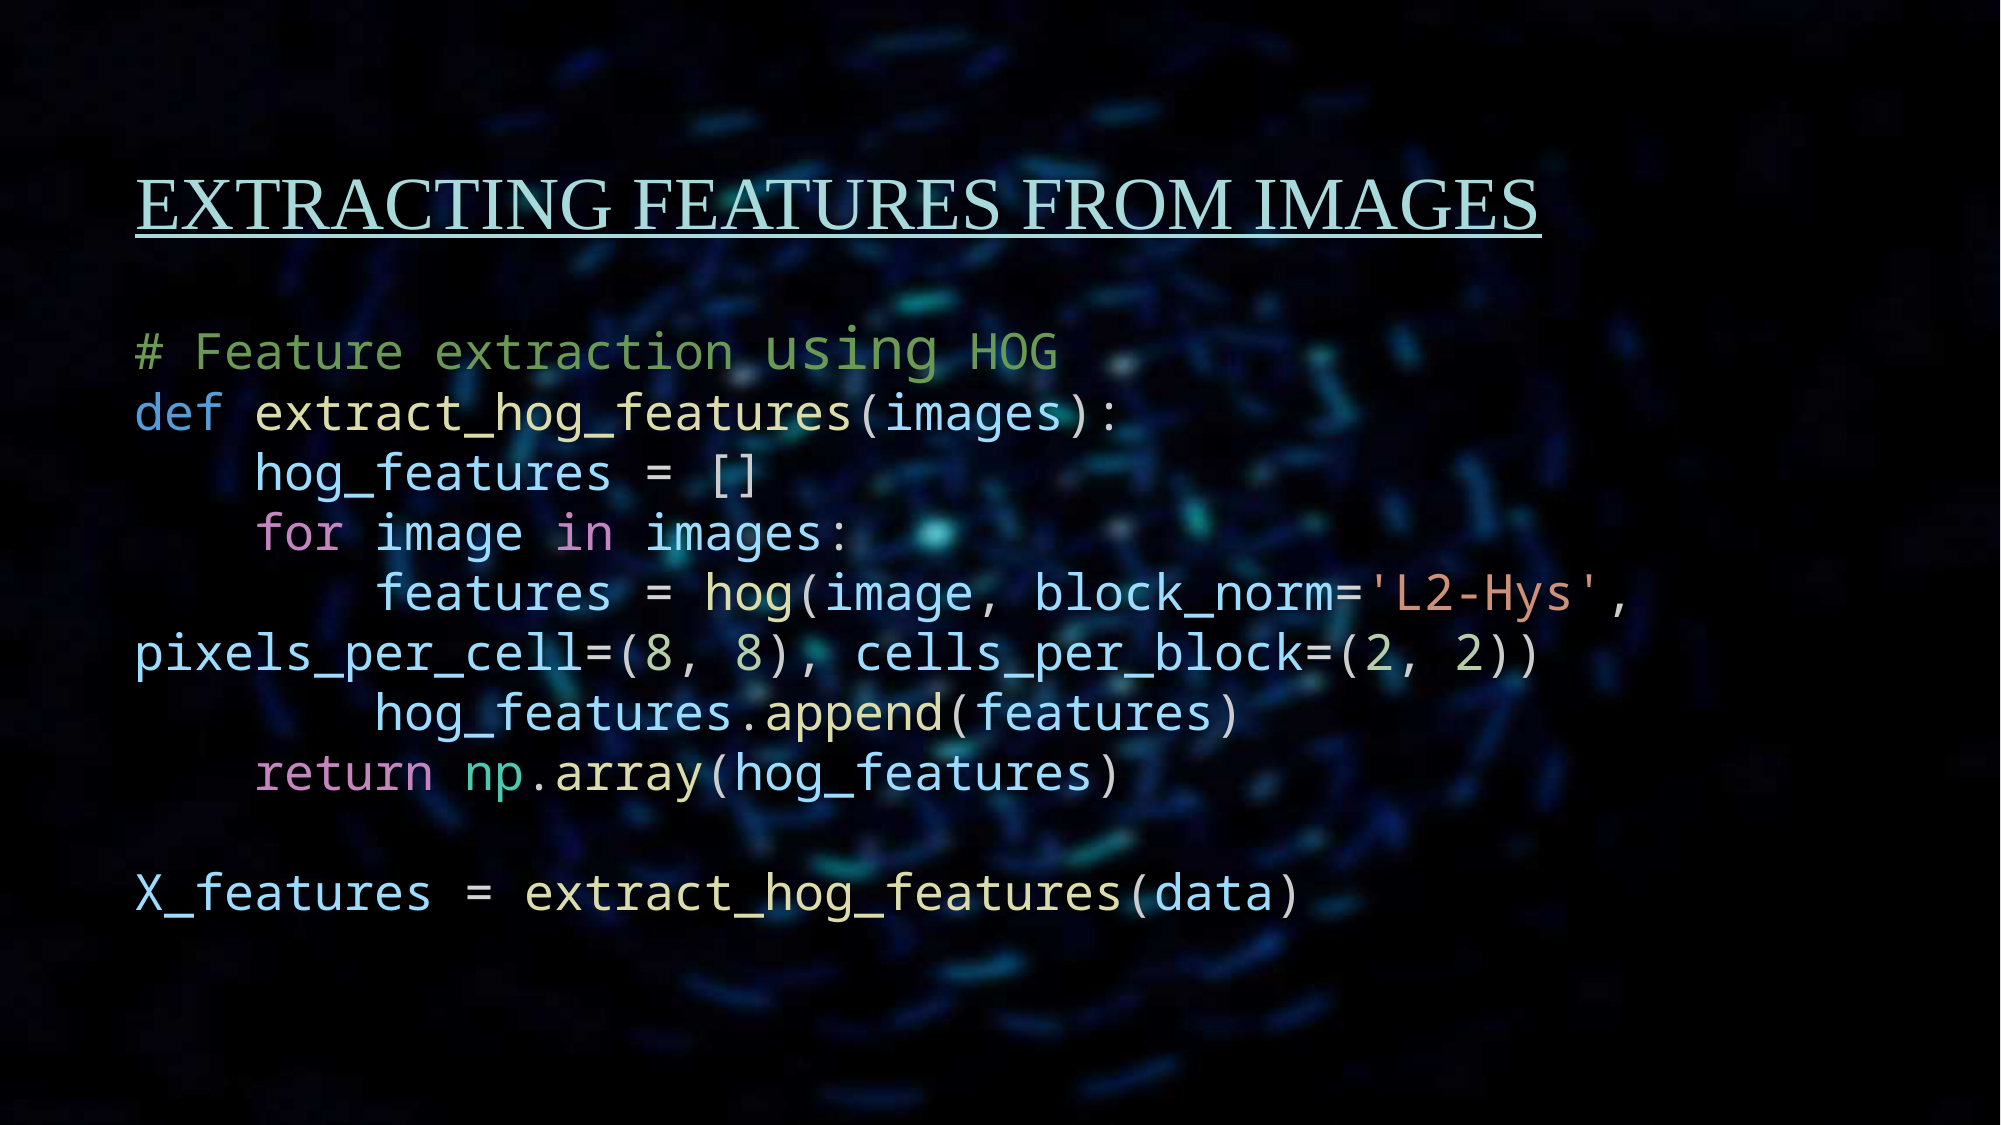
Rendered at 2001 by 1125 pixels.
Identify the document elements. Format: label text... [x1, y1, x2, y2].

title Extracting features from images [120, 96, 1846, 258]
text_box # Feature extraction using HOG def extract_hog_features(images): hog_features = [] for image in images: features = hog(image, block_norm='L2-Hys', pixels_per_cell=(8, 8), cells_per_block=(2, 2)) hog_features.append(features) return np.array(hog_features) X_features = extract_hog_features(data) [120, 258, 1846, 974]
picture [0, 0, 2001, 1125]
text_box [137, 337, 1863, 1014]
